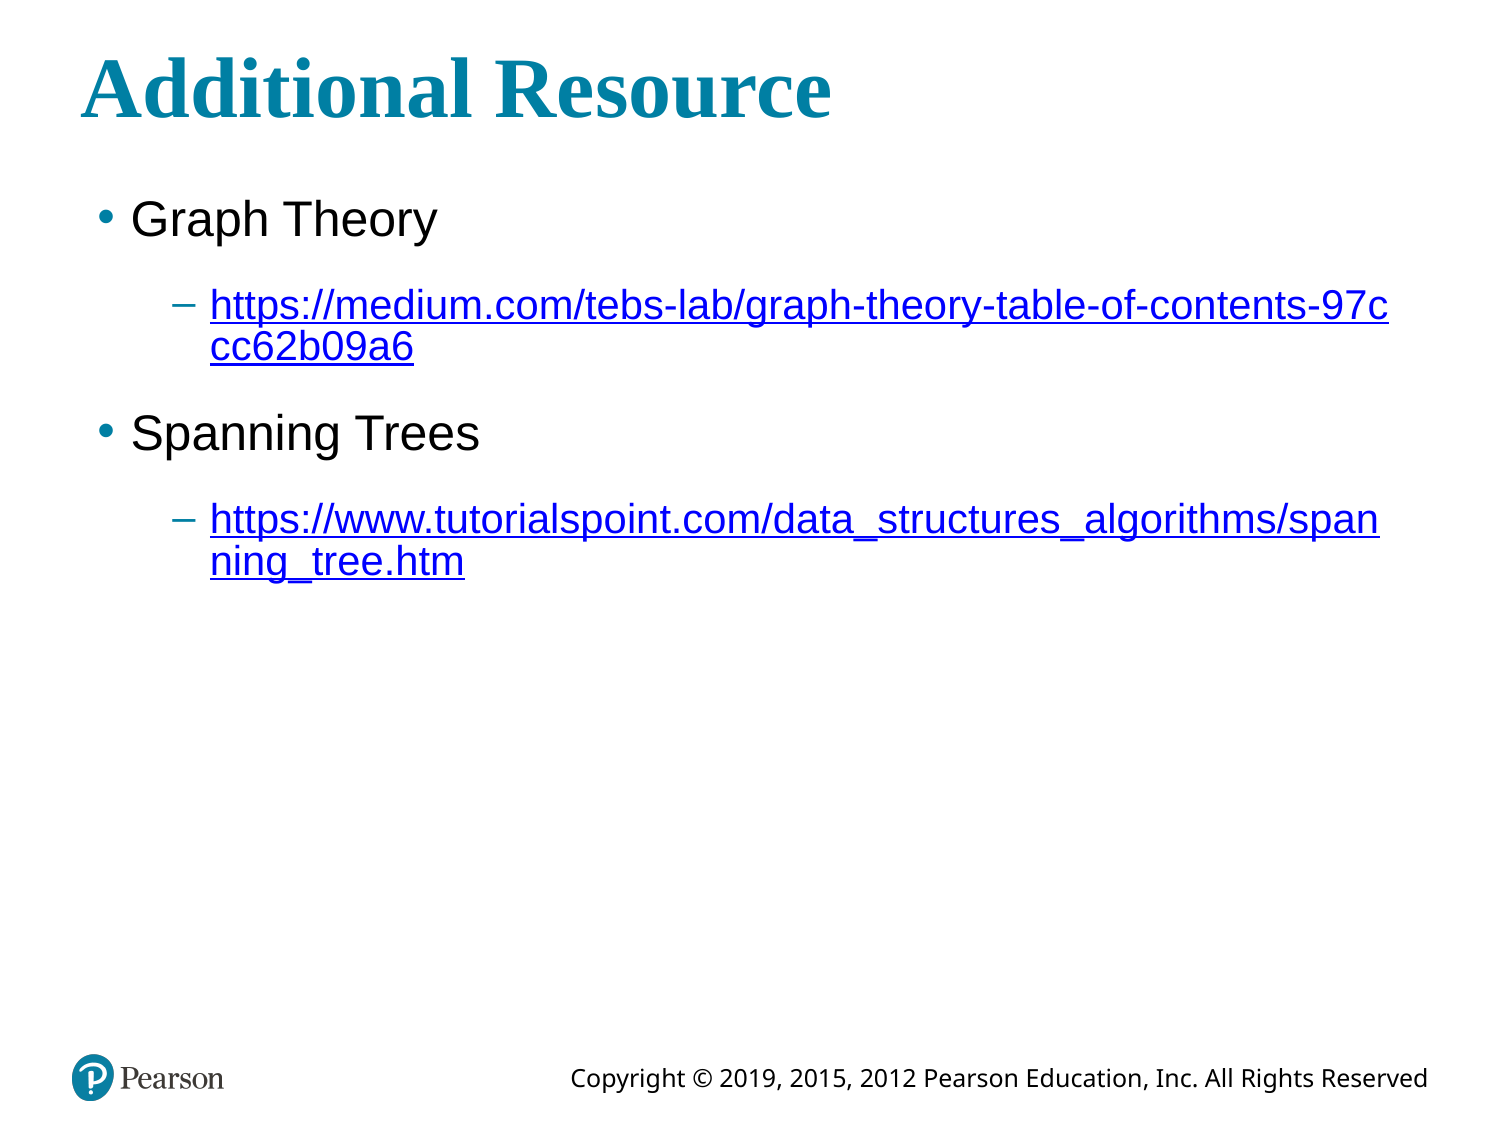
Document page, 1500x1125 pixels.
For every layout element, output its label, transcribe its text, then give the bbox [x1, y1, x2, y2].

title Additional Resource [65, 15, 1440, 151]
picture [72, 1054, 88, 1070]
picture [98, 1054, 224, 1101]
picture [72, 1087, 83, 1101]
list Graph Theory https://medium.com/tebs-lab/graph-theory-table-of-contents-97ccc62b09a6 Spanning Trees https://www.tutorialspoint.com/data_structures_algorithms/spanning_tree.htm [65, 170, 1417, 976]
picture [80, 1063, 106, 1088]
